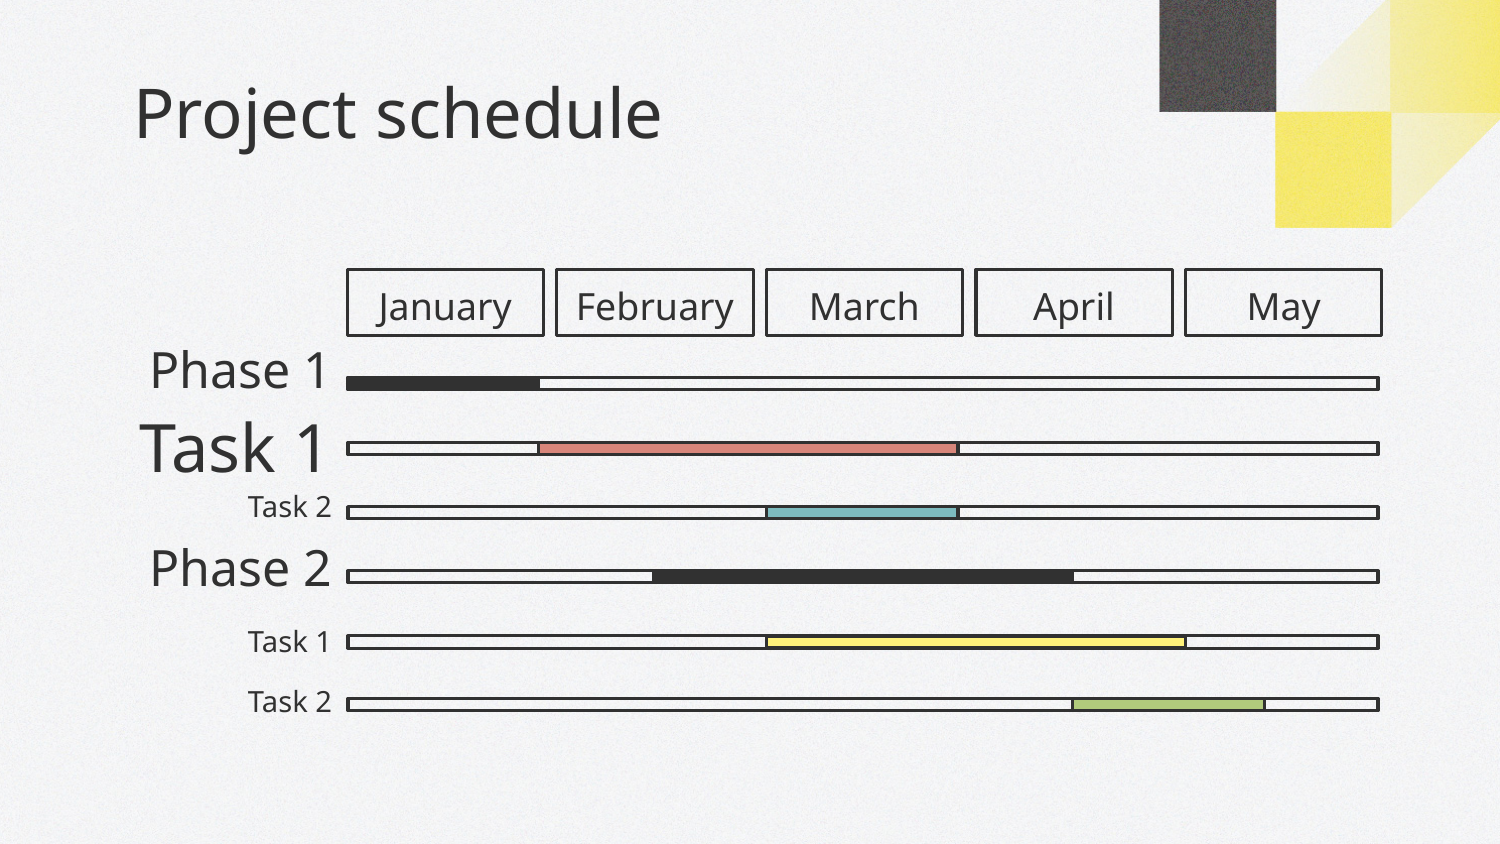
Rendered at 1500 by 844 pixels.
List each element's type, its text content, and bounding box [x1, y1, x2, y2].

text_box [766, 506, 959, 519]
subtitle Task 1 [118, 408, 348, 471]
subtitle Task 2 [118, 667, 348, 730]
title Phase 2 [118, 533, 348, 600]
title Phase 1 [118, 335, 348, 402]
text_box [959, 442, 1378, 455]
text_box [348, 570, 1378, 583]
text_box [348, 698, 1072, 711]
text_box [539, 377, 1378, 390]
text_box [538, 442, 959, 455]
text_box [347, 377, 539, 390]
text_box [766, 636, 1186, 649]
text_box [347, 442, 538, 455]
text_box [347, 506, 766, 519]
subtitle March [766, 269, 963, 336]
text_box [959, 506, 1378, 519]
picture [0, 0, 1500, 844]
text_box [348, 635, 1378, 649]
subtitle April [975, 269, 1173, 336]
text_box [653, 571, 1073, 583]
subtitle Task 1 [118, 607, 348, 667]
subtitle January [347, 269, 544, 336]
text_box [1072, 698, 1265, 711]
subtitle May [1185, 269, 1382, 336]
text_box [1265, 698, 1378, 711]
subtitle February [556, 269, 754, 336]
title Project schedule [118, 63, 1159, 158]
subtitle Task 2 [118, 472, 348, 533]
